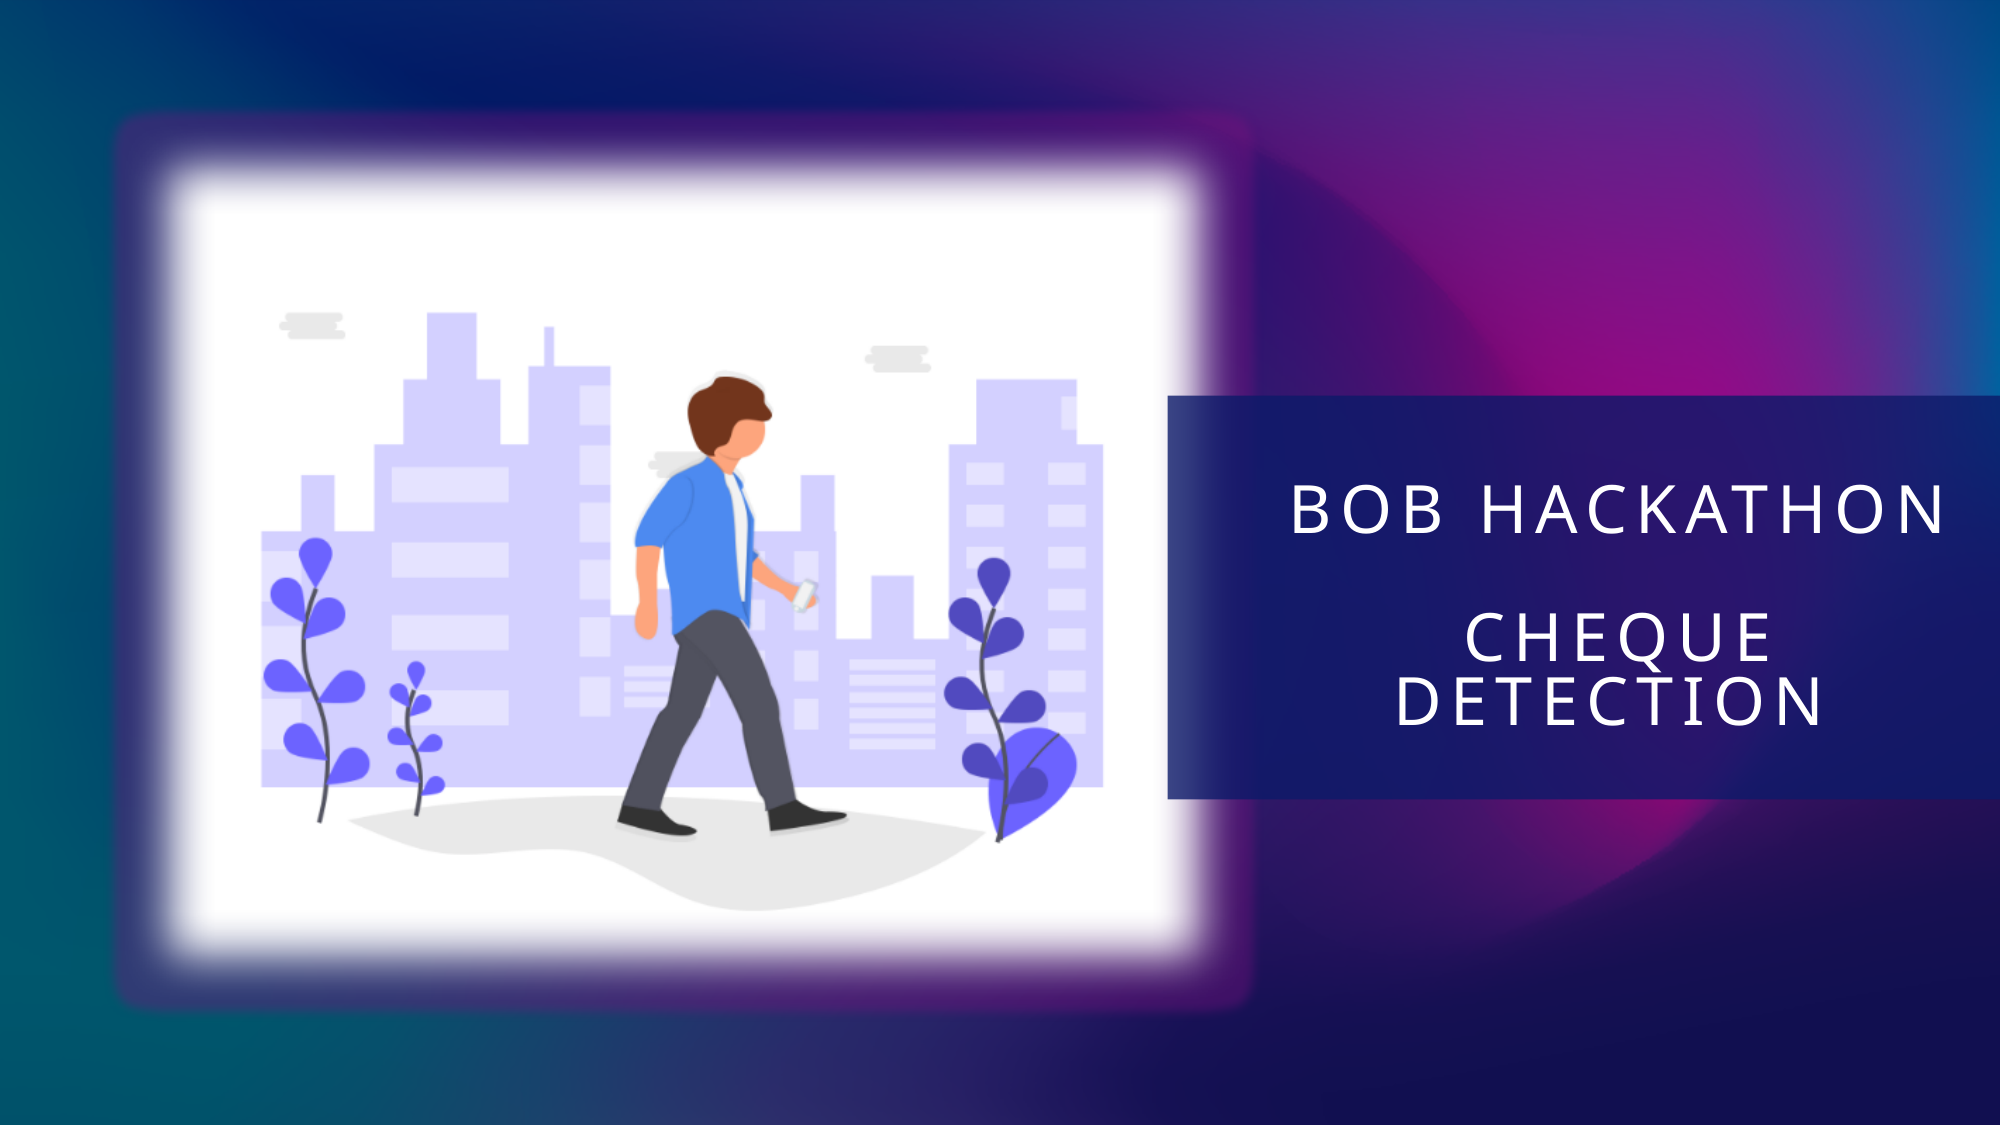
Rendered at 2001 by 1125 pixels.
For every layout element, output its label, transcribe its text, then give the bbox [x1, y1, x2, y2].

picture [0, 0, 2000, 1125]
title BOB HACKATHON CHEQUE DETECTION [1243, 395, 2000, 800]
